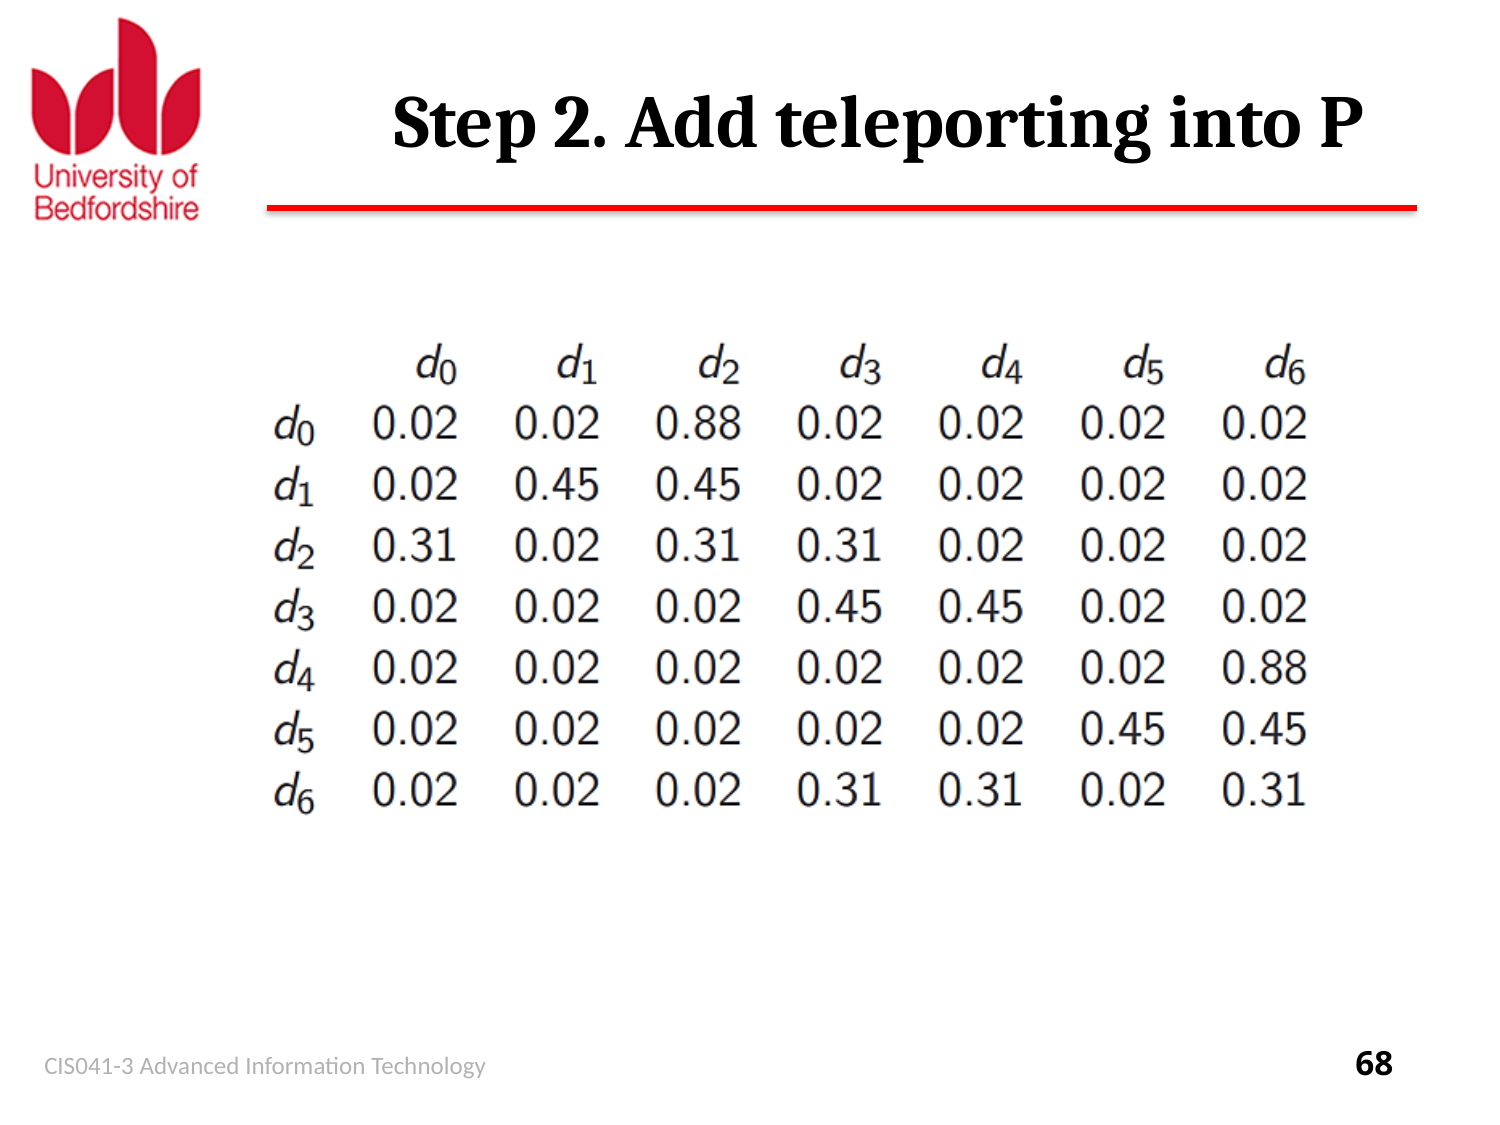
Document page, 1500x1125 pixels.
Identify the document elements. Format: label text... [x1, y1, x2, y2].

picture [0, 0, 237, 236]
footer CIS041-3 Advanced Information Technology [29, 1035, 514, 1095]
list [177, 241, 1415, 884]
title Step 2. Add teleporting into P [262, 61, 1413, 174]
